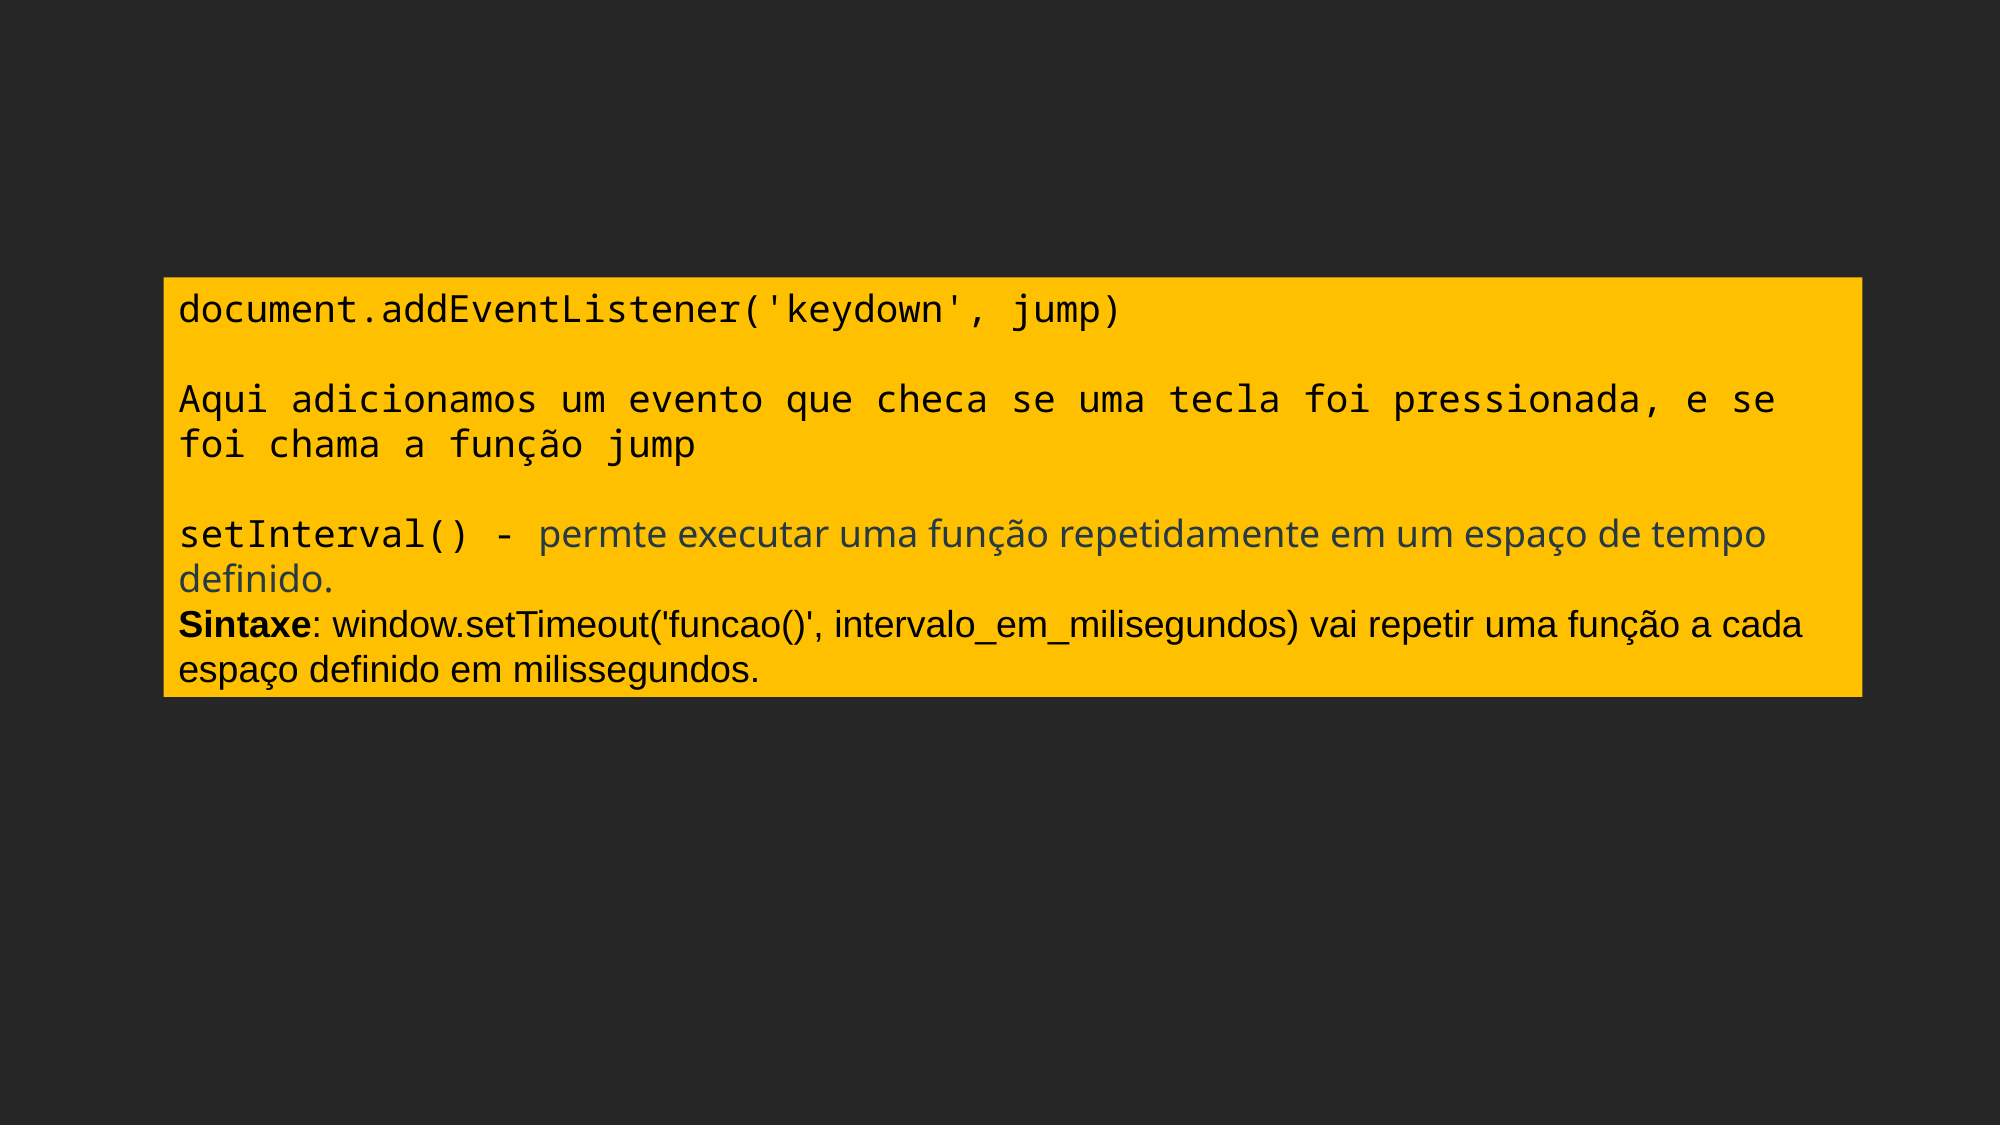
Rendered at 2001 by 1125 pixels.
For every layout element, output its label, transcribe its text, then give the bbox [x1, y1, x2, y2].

text_box document.addEventListener('keydown', jump) Aqui adicionamos um evento que checa se uma tecla foi pressionada, e se foi chama a função jump setInterval() - permte executar uma função repetidamente em um espaço de tempo definido. Sintaxe: window.setTimeout('funcao()', intervalo_em_milisegundos) vai repetir uma função a cada espaço definido em milissegundos. [163, 277, 1863, 697]
